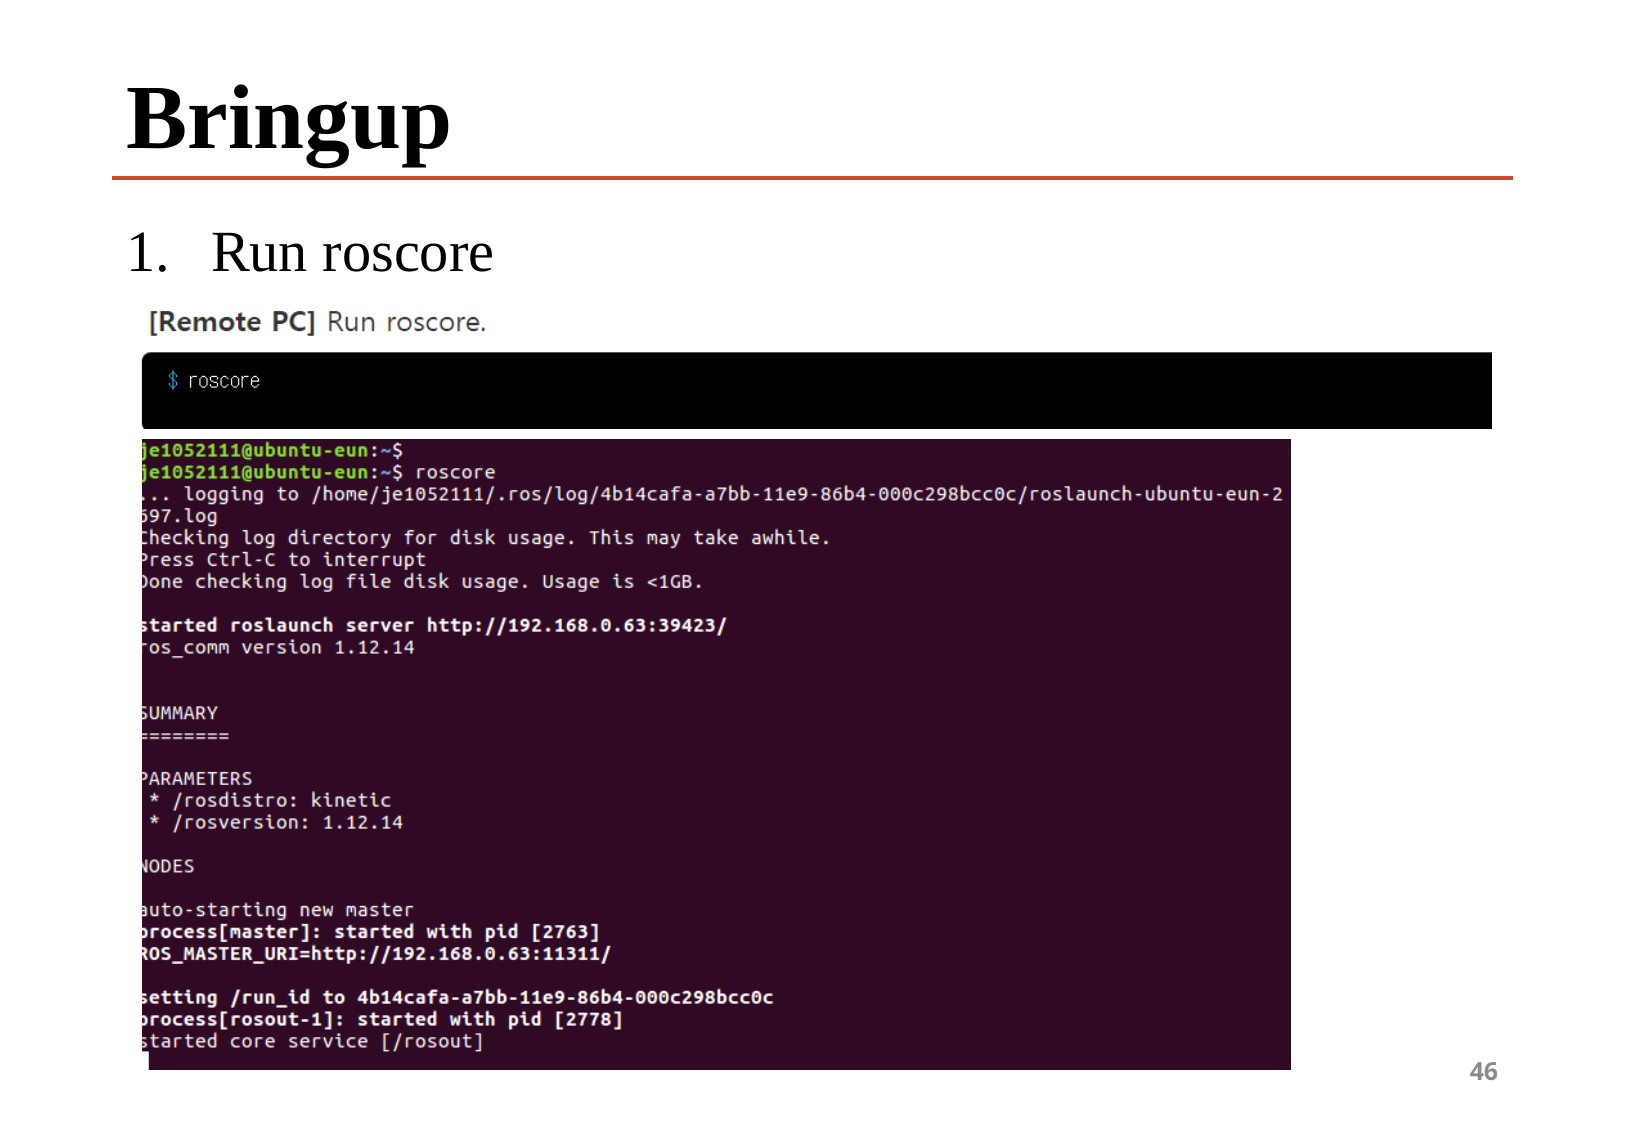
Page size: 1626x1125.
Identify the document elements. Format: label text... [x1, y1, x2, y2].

picture [142, 439, 1291, 1070]
picture [135, 297, 1492, 429]
title Bringup [111, 59, 1514, 179]
slide_number 28 [1433, 1042, 1514, 1103]
list Run roscore [111, 205, 1514, 1014]
